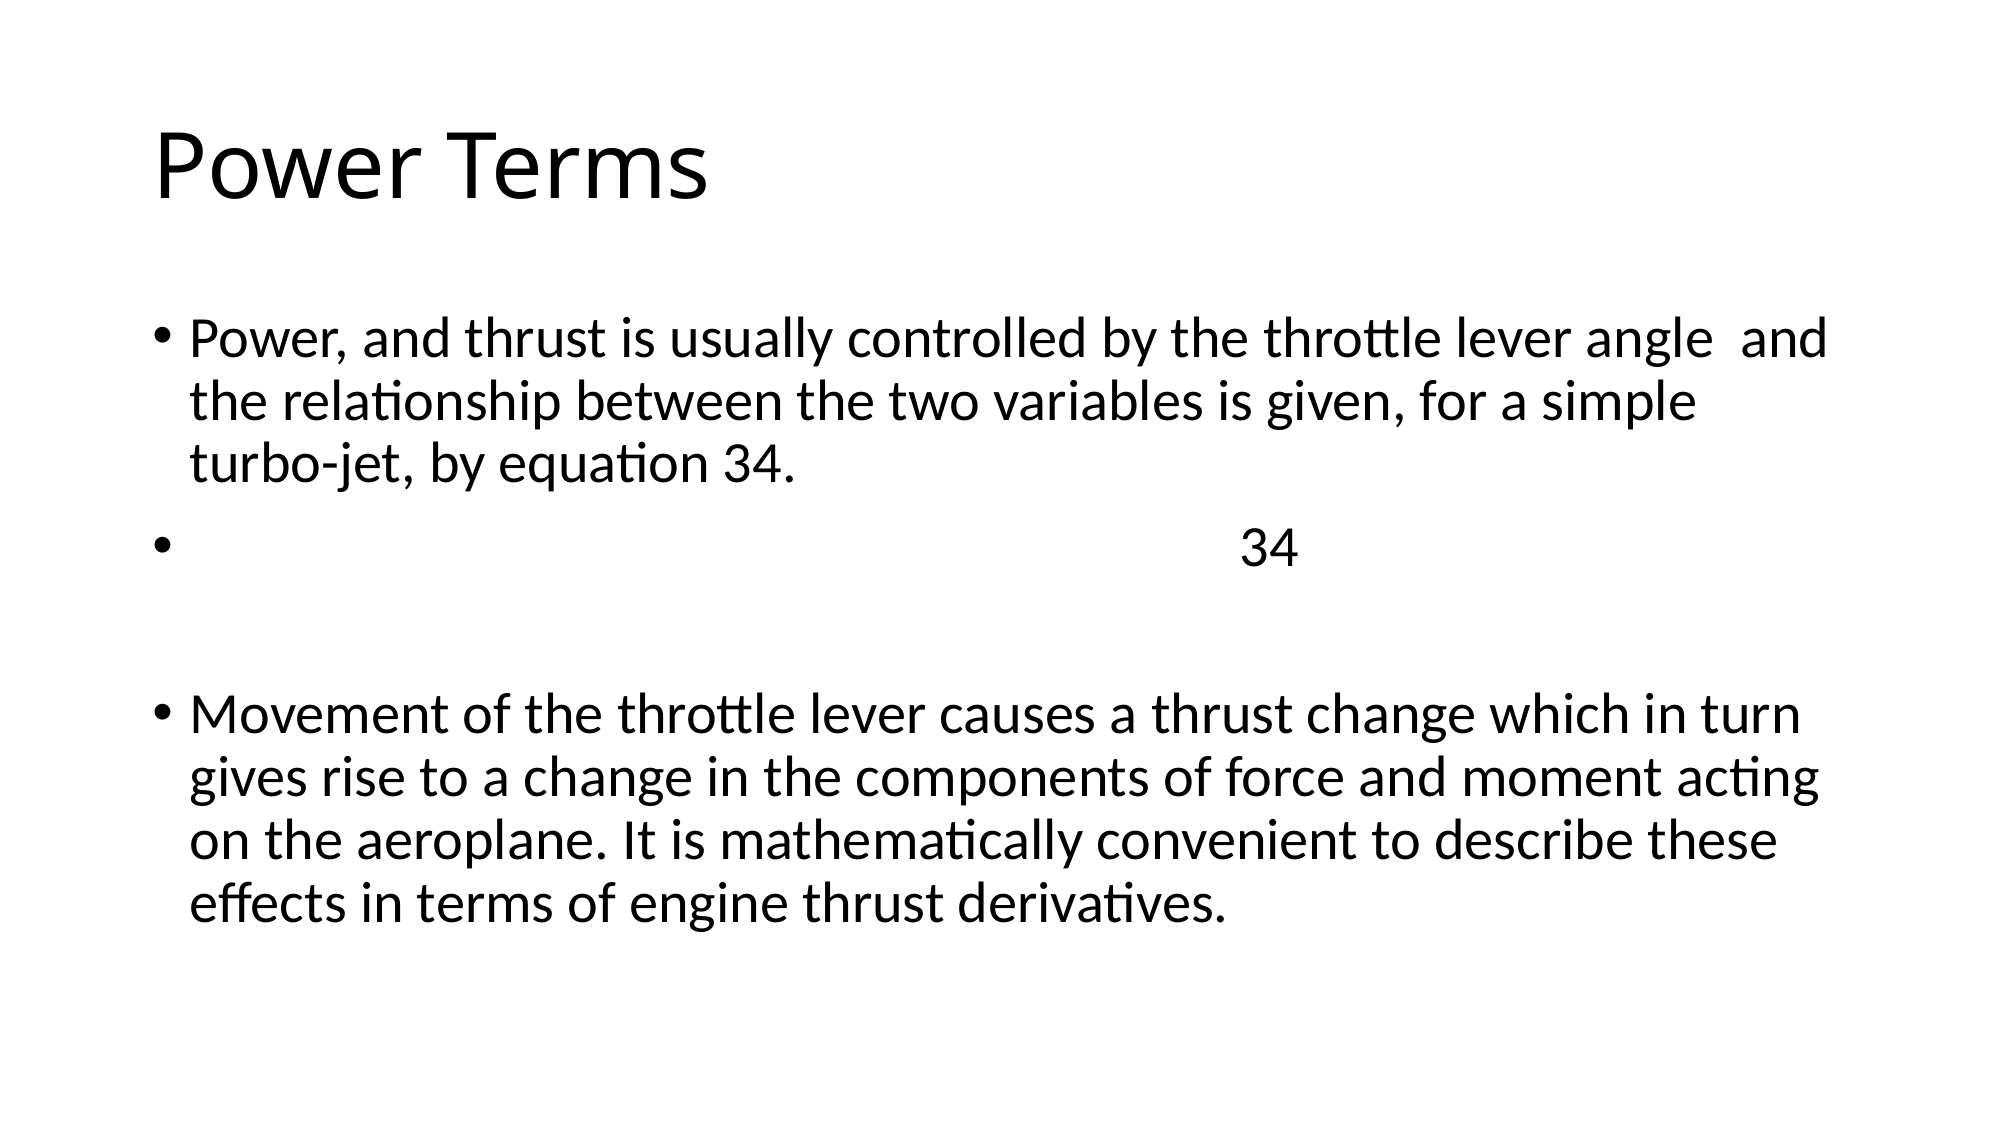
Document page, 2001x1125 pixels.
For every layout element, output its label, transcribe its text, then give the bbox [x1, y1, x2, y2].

title Power Terms [137, 59, 1863, 278]
